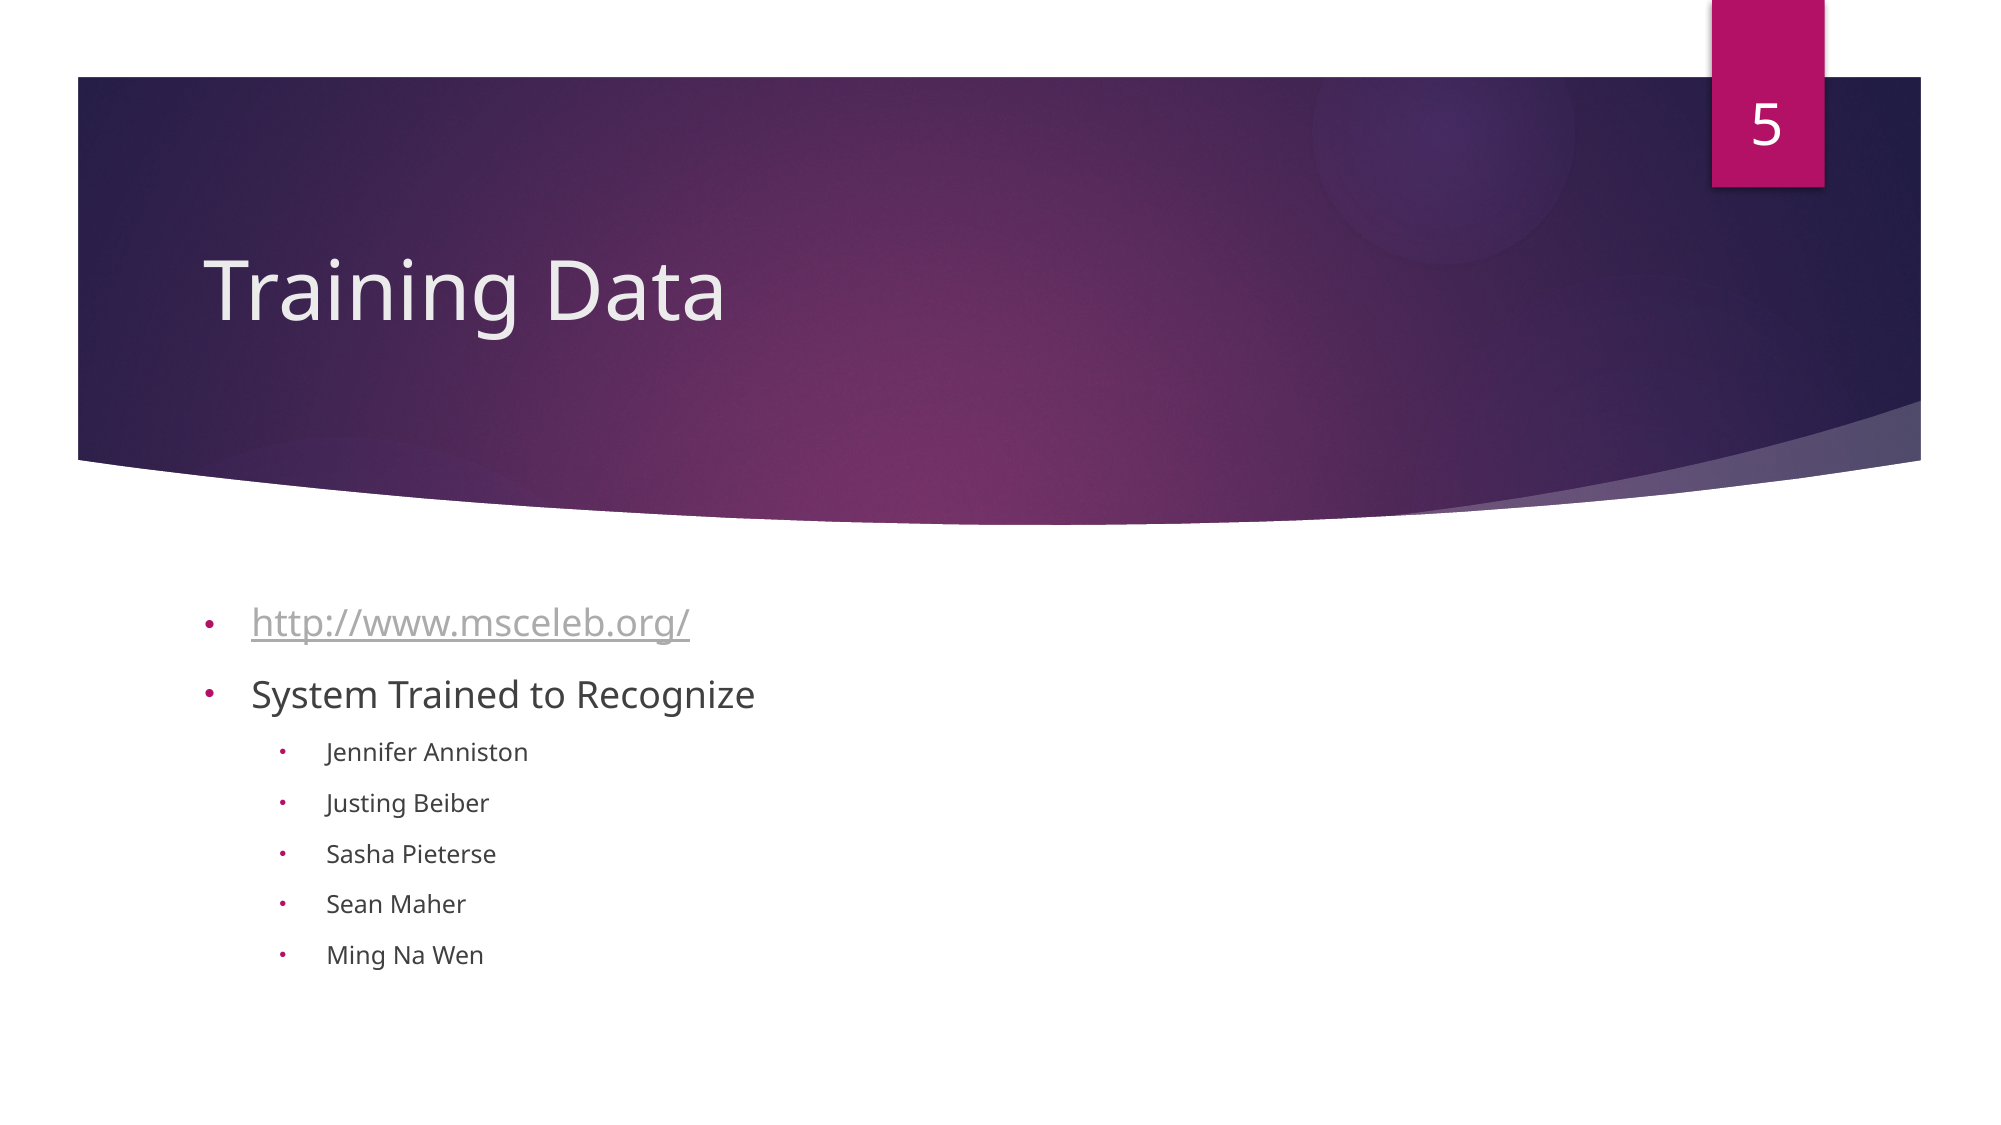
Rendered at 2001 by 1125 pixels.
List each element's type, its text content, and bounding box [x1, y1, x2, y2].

title Training Data [188, 174, 1638, 400]
slide_number 5 [1698, 48, 1836, 175]
list http://www.msceleb.org/ System Trained to Recognize Jennifer Anniston Justing Beiber Sasha Pieterse Sean Maher Ming Na Wen [189, 581, 1638, 988]
